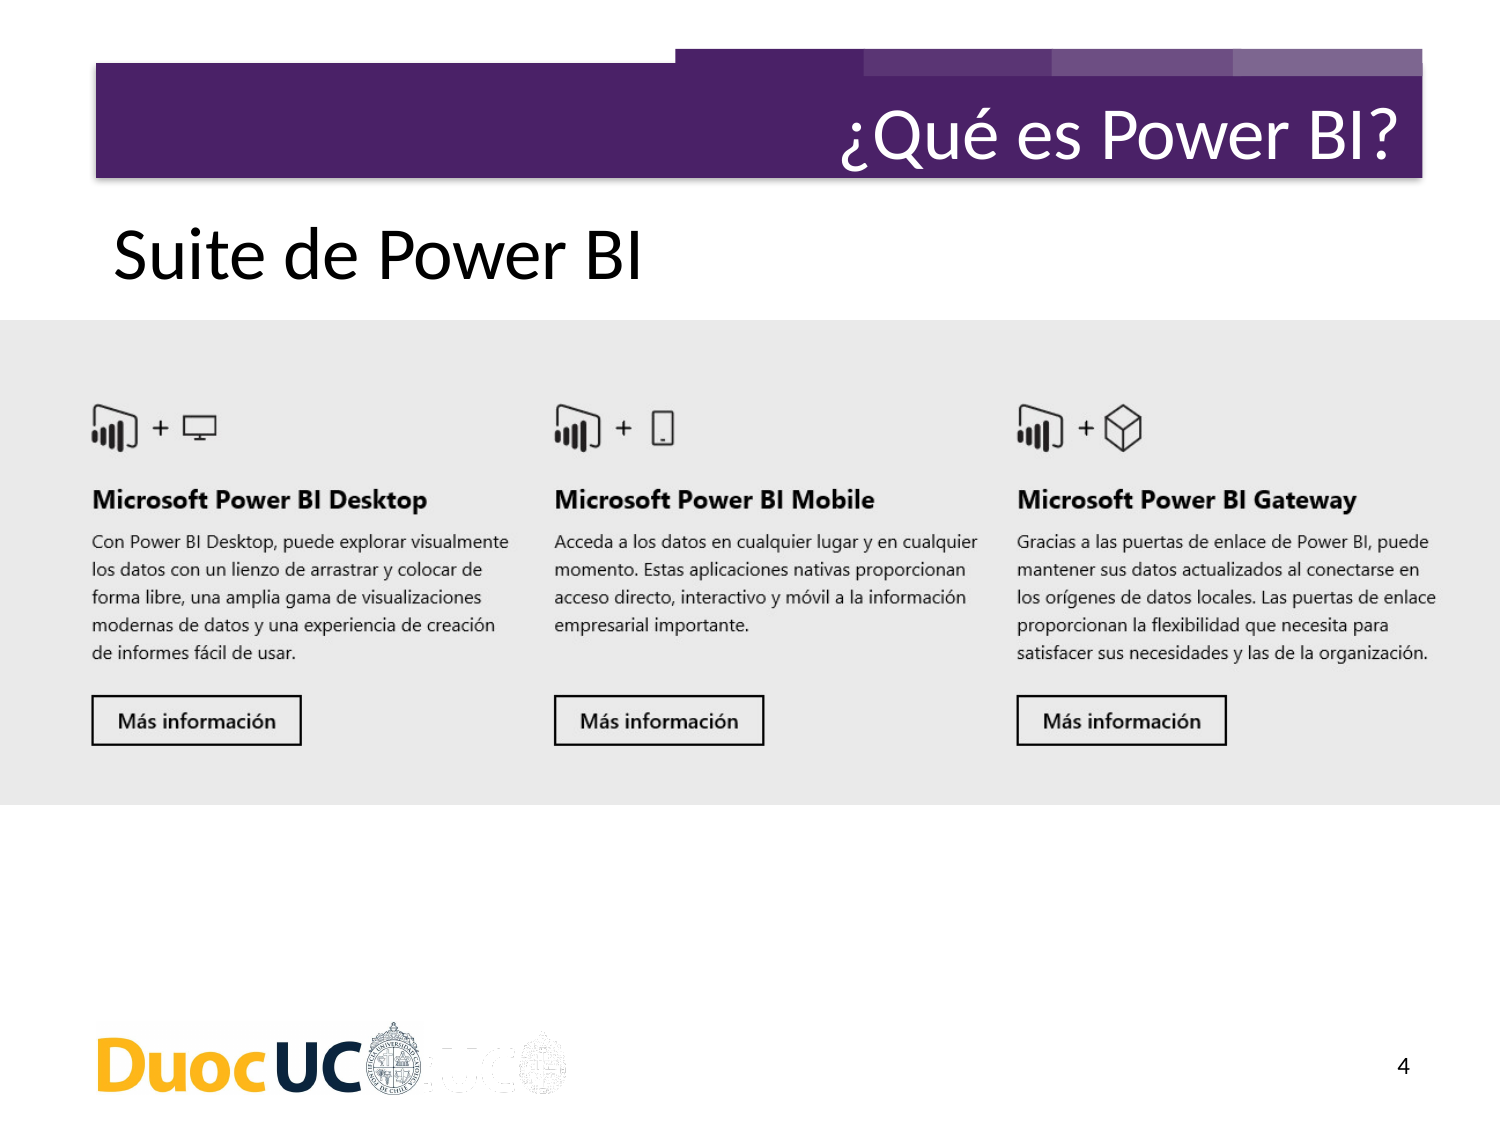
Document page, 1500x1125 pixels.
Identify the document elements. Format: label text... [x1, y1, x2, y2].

text_box 4 [1074, 1042, 1425, 1103]
title ¿Qué es Power BI? [833, 33, 1405, 224]
picture [96, 1021, 566, 1095]
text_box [0, 320, 1500, 805]
text_box Suite de Power BI [92, 202, 664, 295]
